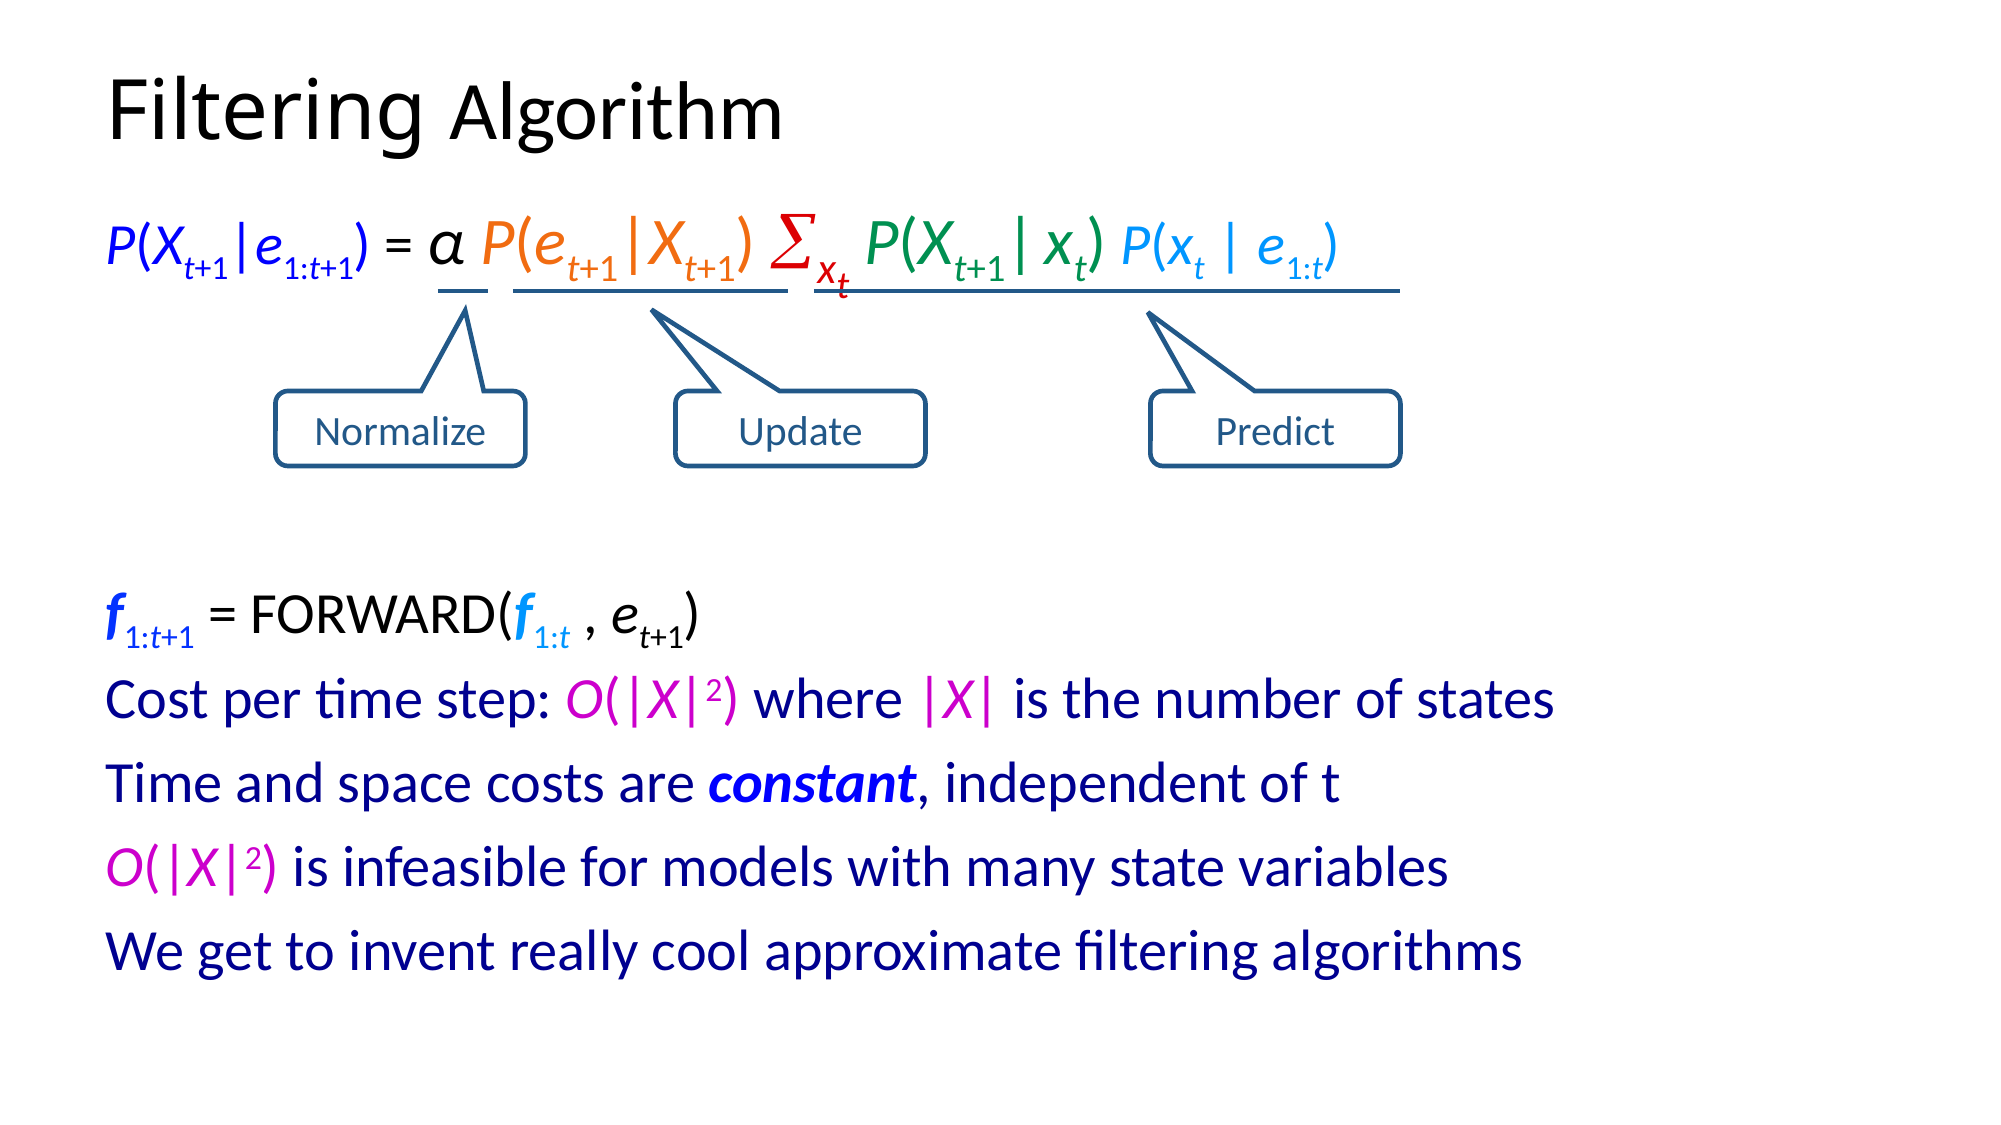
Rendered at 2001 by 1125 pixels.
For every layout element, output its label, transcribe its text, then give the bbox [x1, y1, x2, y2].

text_box Predict [1147, 311, 1401, 467]
text_box Update [651, 309, 926, 467]
list P(Xt+1|e1:t+1) = α P(et+1|Xt+1) xt P(Xt+1| xt) P(xt | e1:t) f1:t+1 = Forward(f1:t , et+1) Cost per time step: O(|X|2) where |X| is the number of states Time and space costs are constant, independent of t O(|X|2) is infeasible for models with many state variables We get to invent really cool approximate filtering algorithms [90, 182, 1816, 518]
title Filtering Algorithm [90, 60, 1816, 164]
text_box Normalize [274, 309, 526, 467]
